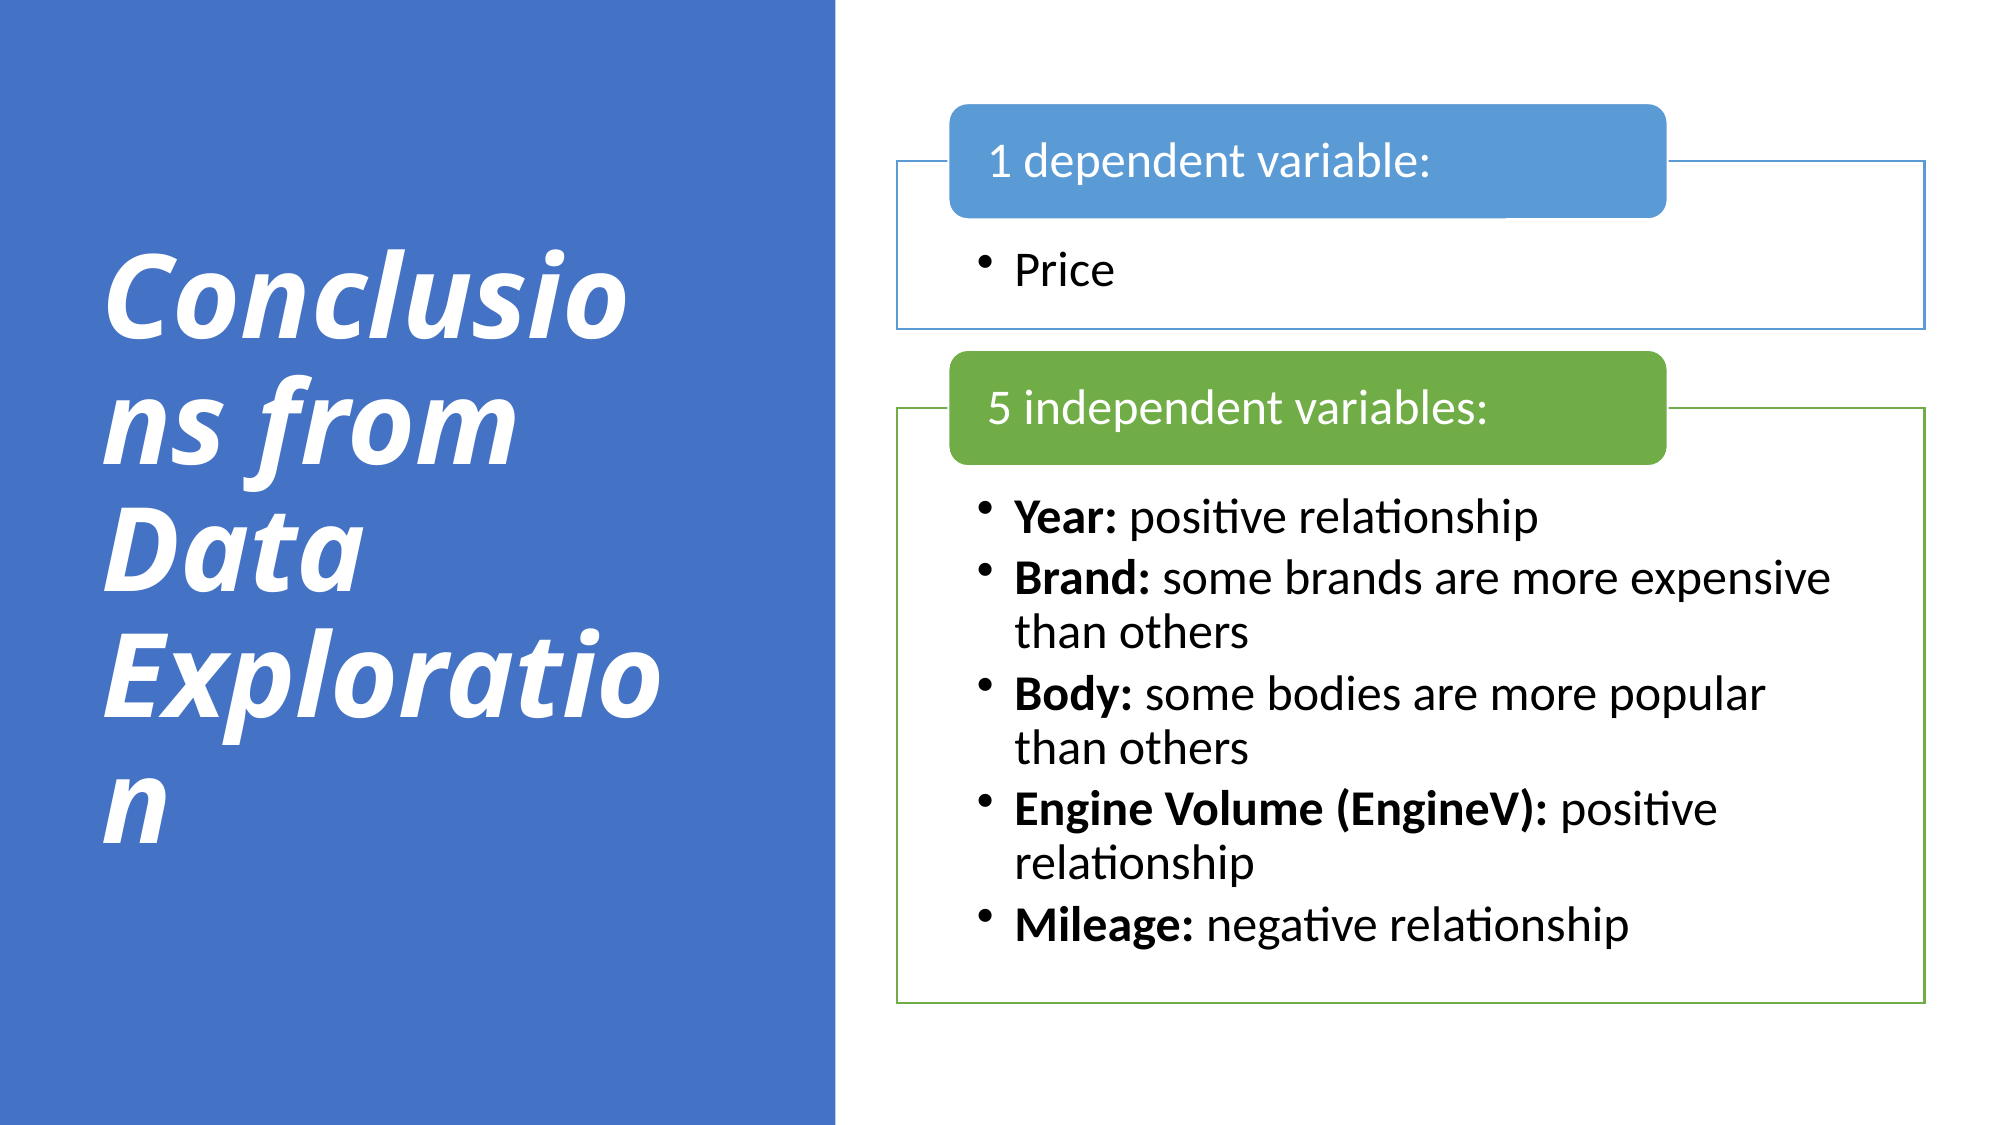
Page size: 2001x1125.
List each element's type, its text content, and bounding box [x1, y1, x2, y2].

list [897, 101, 1925, 1005]
text_box [0, 0, 836, 1125]
title Conclusions from Data Exploration [86, 101, 711, 1005]
